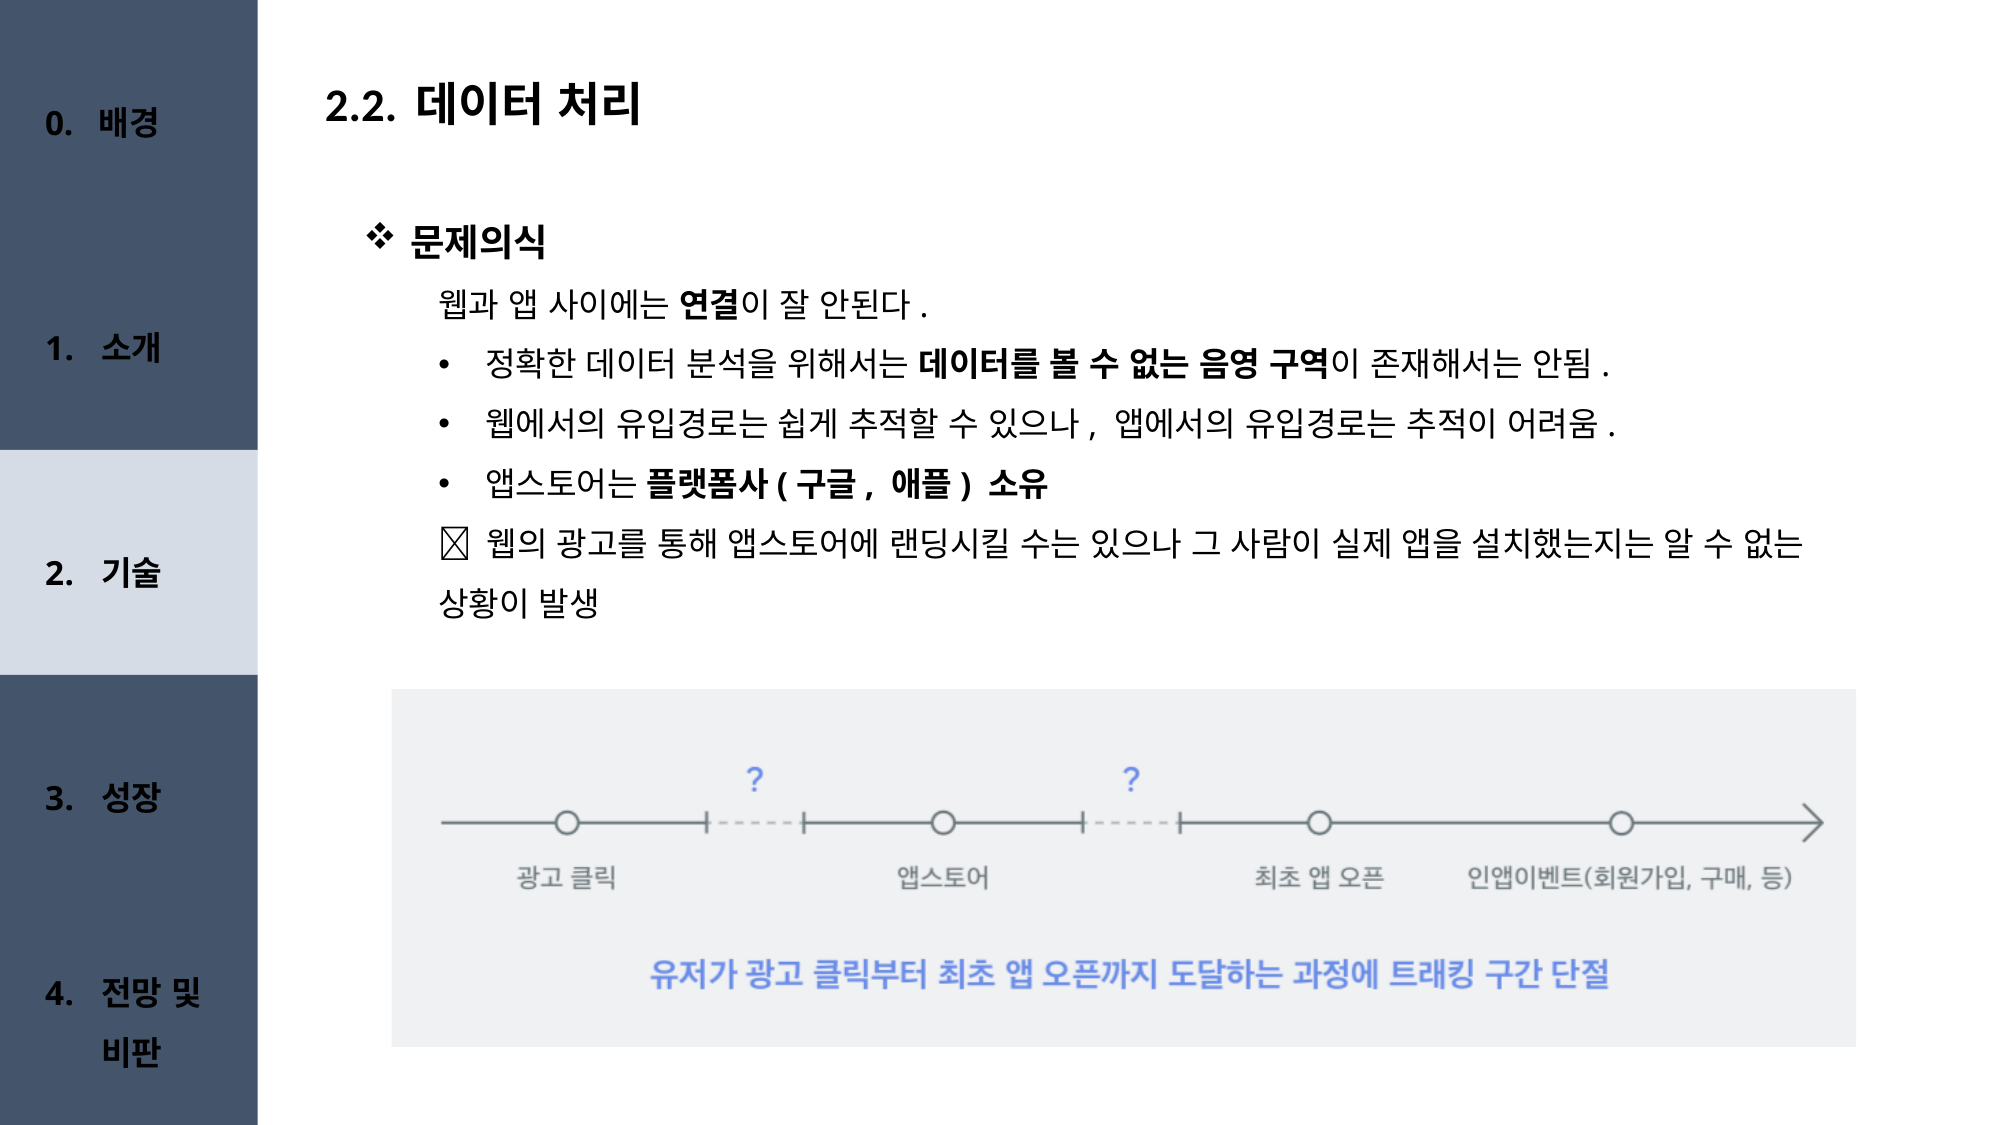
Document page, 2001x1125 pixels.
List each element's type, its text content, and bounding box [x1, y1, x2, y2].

text_box 문제의식 웹과 앱 사이에는 연결이 잘 안된다. 정확한 데이터 분석을 위해서는 데이터를 볼 수 없는 음영 구역이 존재해서는 안됨. 웹에서의 유입경로는 쉽게 추적할 수 있으나, 앱에서의 유입경로는 추적이 어려움. 앱스토어는 플랫폼사(구글, 애플) 소유  웹의 광고를 통해 앱스토어에 랜딩시킬 수는 있으나 그 사람이 실제 앱을 설치했는지는 알 수 없는 상황이 발생 [348, 188, 1871, 751]
text_box 성장 [0, 674, 259, 899]
text_box 0. 배경 [0, 0, 259, 226]
text_box 전망 및 비판 [0, 899, 259, 1125]
title 2.2. 데이터 처리 [309, 39, 1802, 139]
text_box 소개 [0, 226, 259, 449]
text_box 기술 [0, 449, 259, 674]
picture [391, 689, 1857, 1047]
